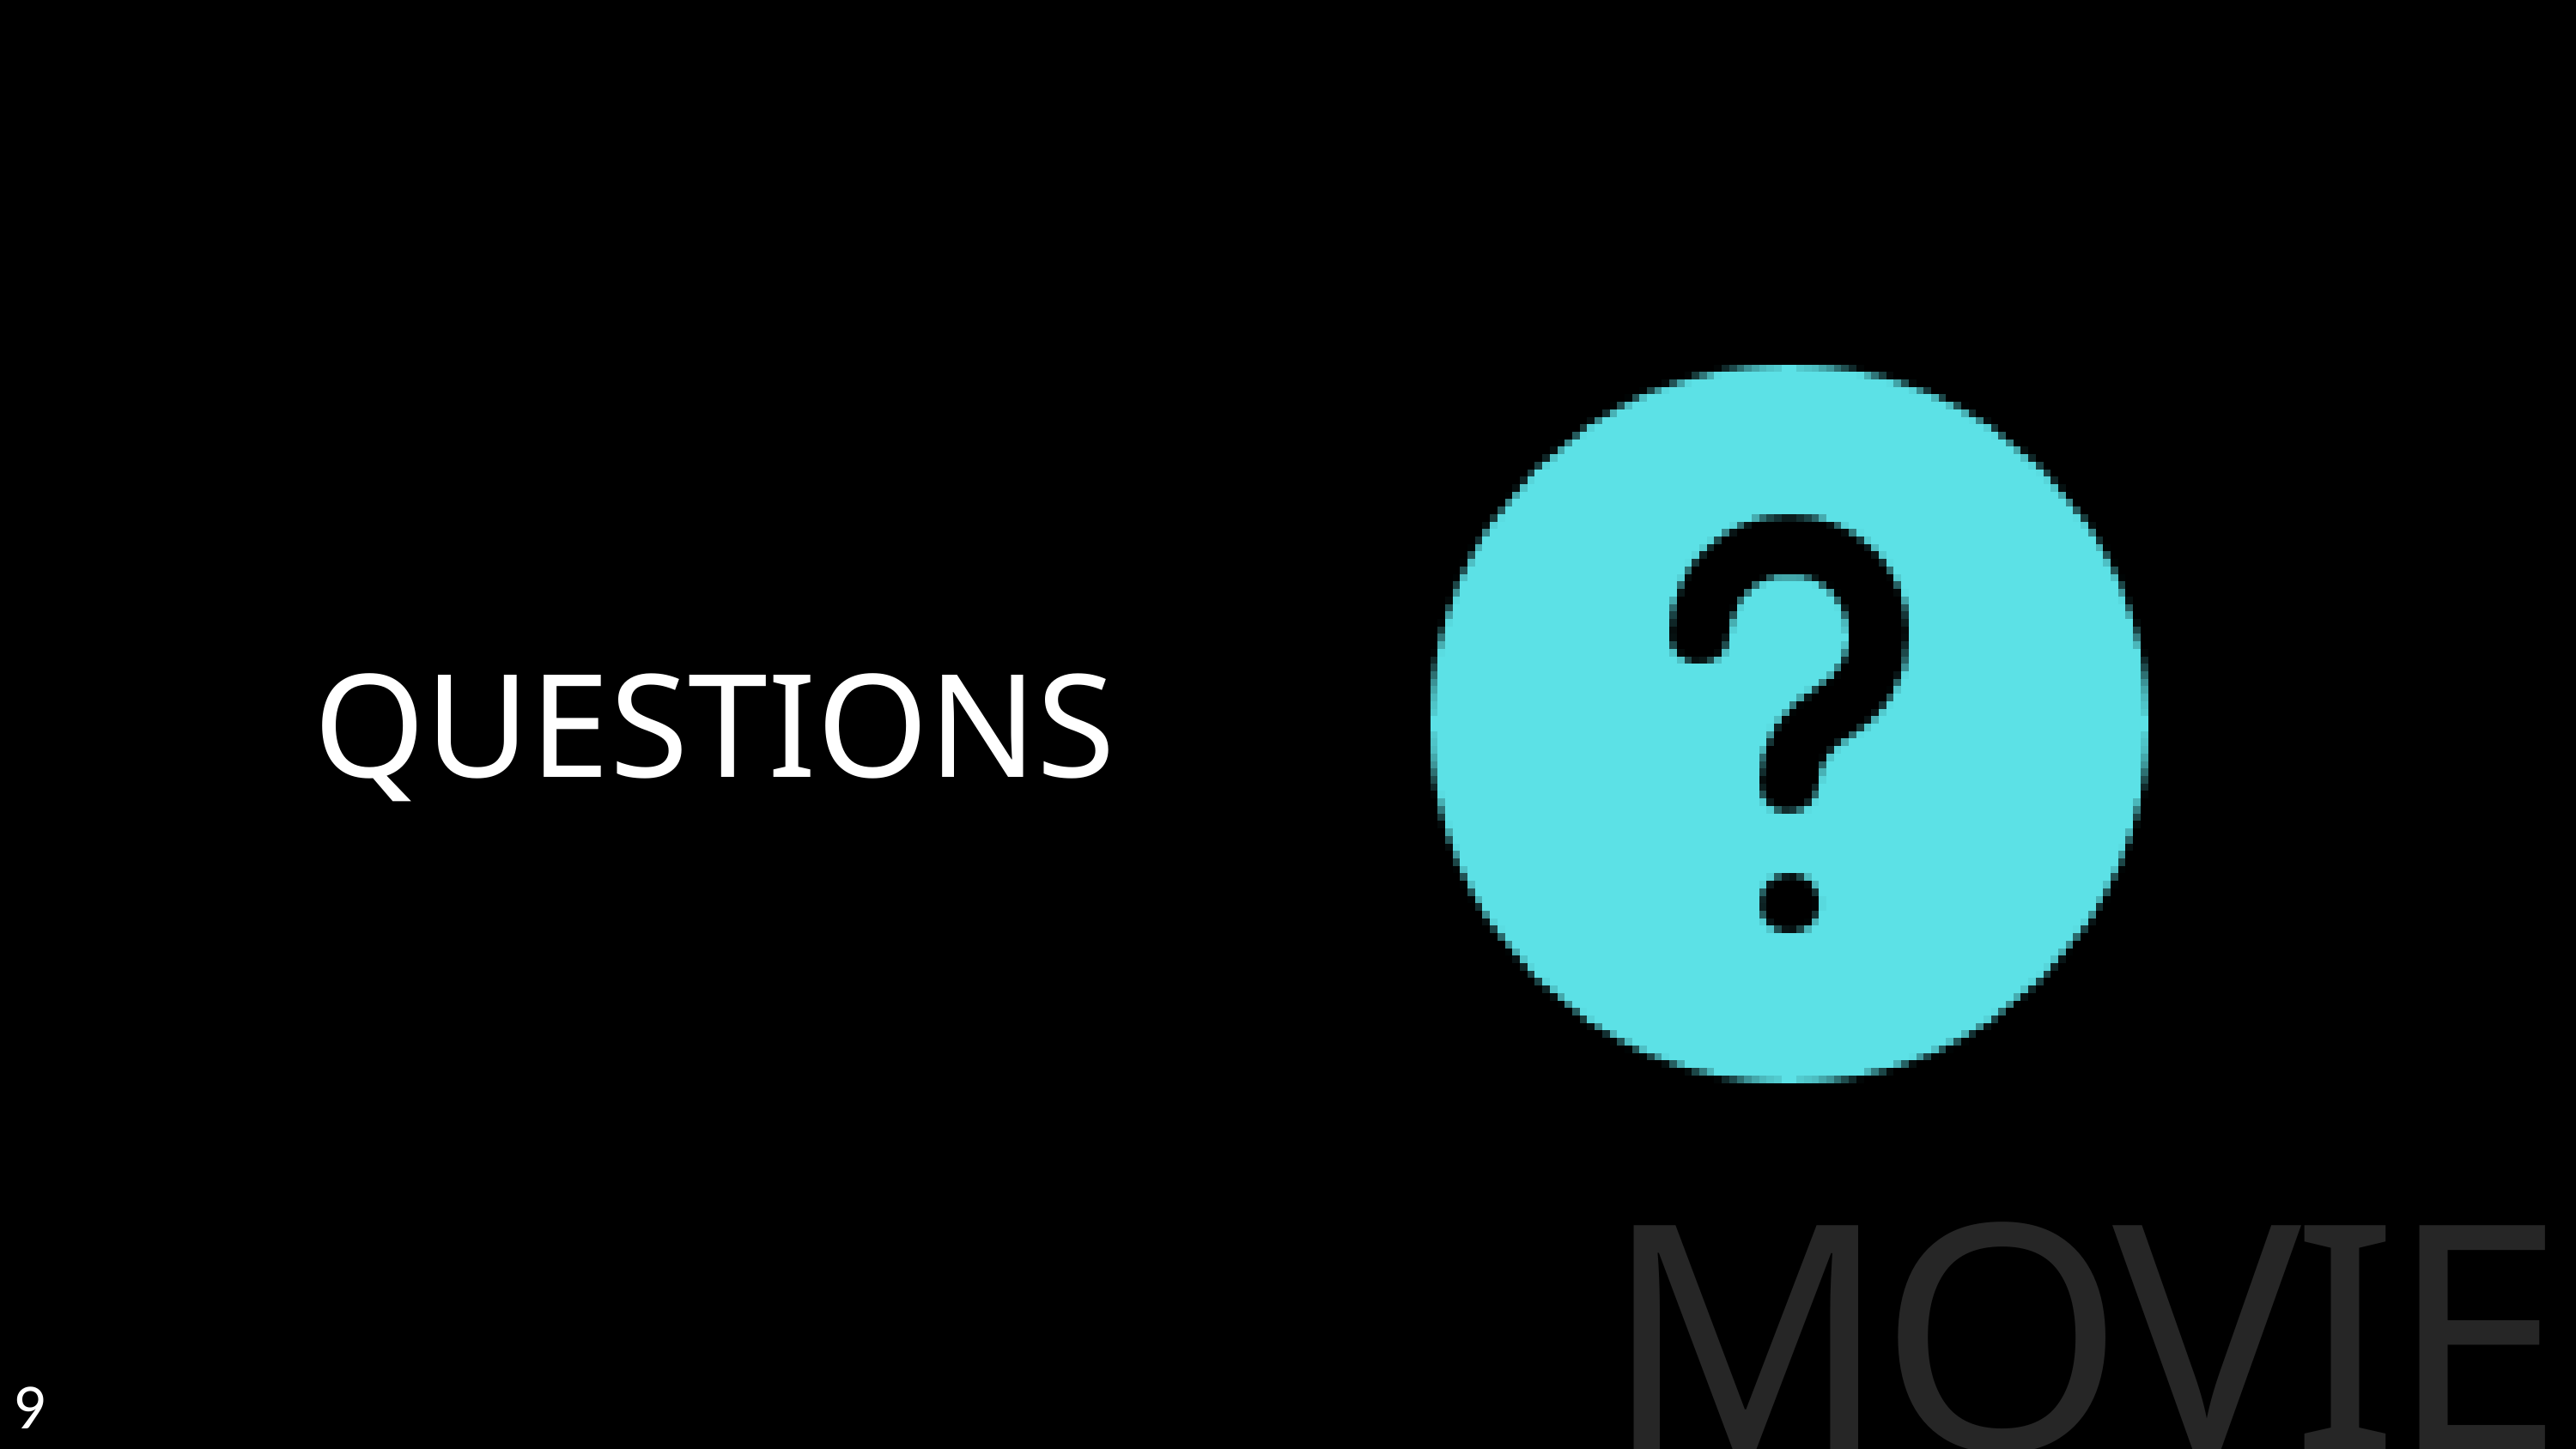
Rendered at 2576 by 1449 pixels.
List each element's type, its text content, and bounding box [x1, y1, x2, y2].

text_box [1431, 365, 2148, 1083]
text_box MOVIE [1352, 1167, 2565, 1449]
text_box QUESTIONS [313, 647, 1352, 806]
text_box 9 [0, 1357, 123, 1448]
